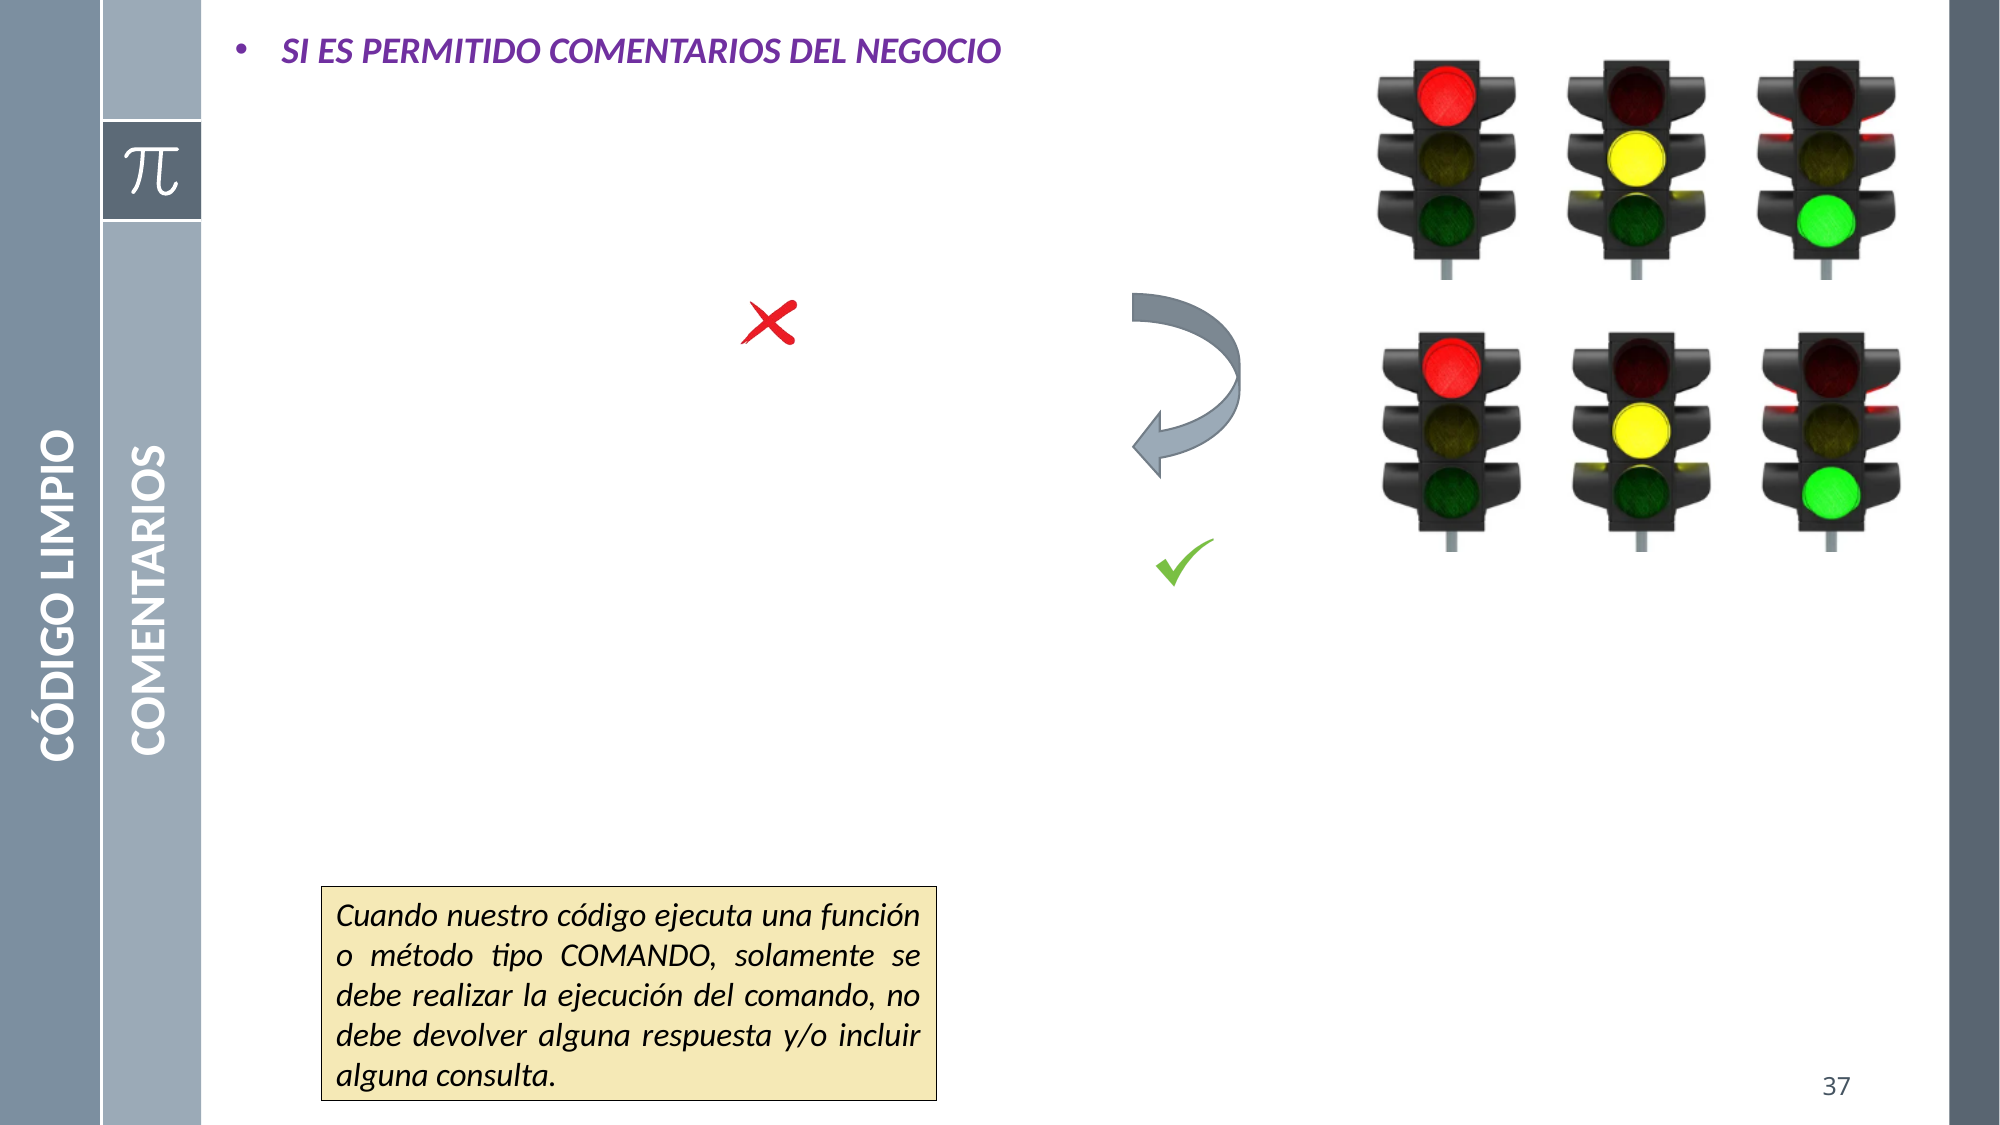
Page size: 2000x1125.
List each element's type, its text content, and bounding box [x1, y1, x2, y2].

picture [1365, 49, 1913, 280]
text_box [1131, 292, 1241, 480]
text_box SI ES PERMITIDO COMENTARIOS DEL NEGOCIO [220, 19, 1473, 79]
picture [1153, 531, 1216, 594]
picture [739, 297, 799, 353]
slide_number 37 [1766, 1057, 1867, 1118]
text_box Cuando nuestro código ejecuta una función o método tipo COMANDO, solamente se debe realizar la ejecución del comando, no debe devolver alguna respuesta y/o incluir alguna consulta. [321, 886, 937, 1101]
picture [1370, 321, 1918, 552]
text_box CÓDIGO LIMPIO [16, 414, 91, 778]
text_box COMENTARIOS [106, 430, 182, 771]
